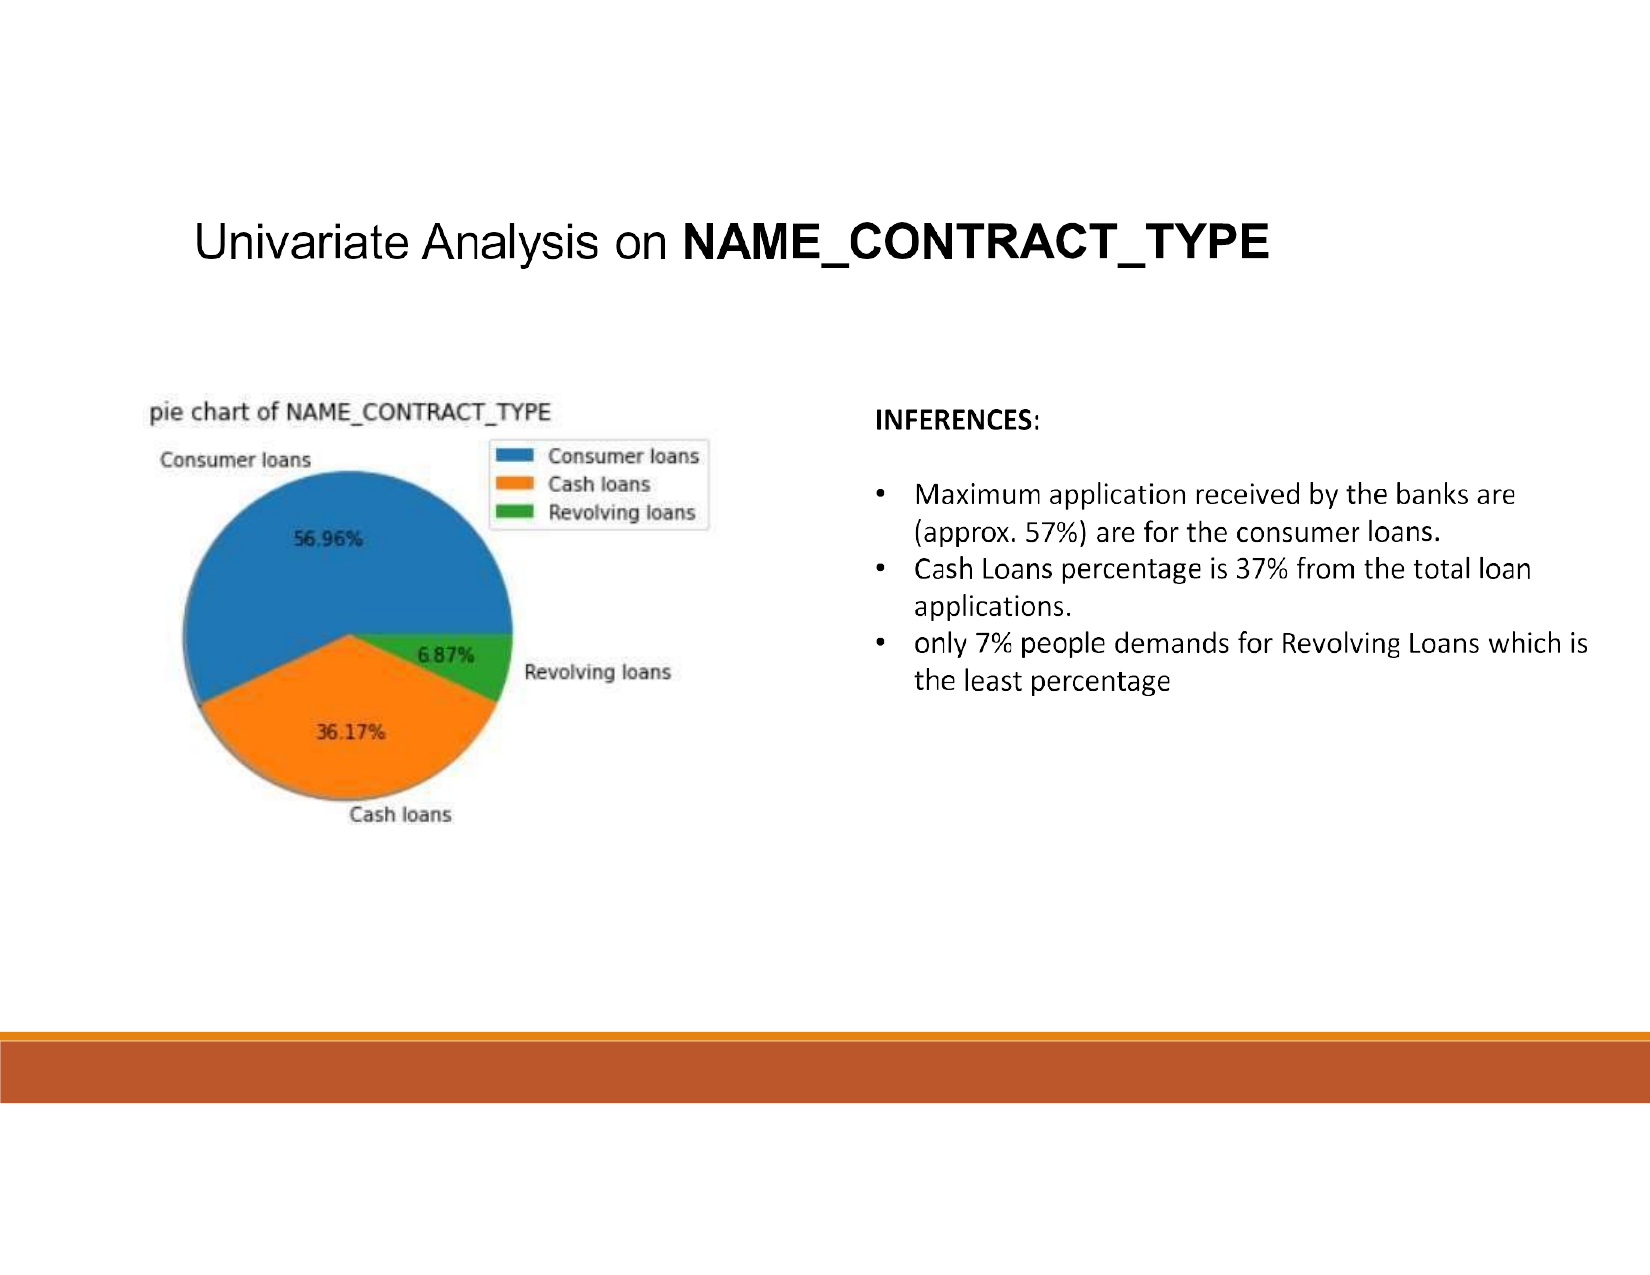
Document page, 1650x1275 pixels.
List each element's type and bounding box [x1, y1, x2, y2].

text_box [1062, 559, 1201, 584]
text_box [685, 222, 1269, 269]
text_box [915, 594, 1070, 621]
text_box [1115, 631, 1400, 659]
text_box [143, 393, 718, 825]
text_box [915, 631, 967, 659]
text_box [876, 637, 885, 646]
text_box [916, 483, 1026, 504]
text_box [915, 519, 1015, 547]
text_box [1021, 631, 1105, 659]
text_box [616, 232, 666, 259]
text_box [1211, 556, 1470, 579]
text_box [983, 558, 1053, 579]
text_box [1369, 519, 1440, 542]
text_box [965, 668, 1170, 696]
text_box [1397, 482, 1515, 504]
text_box [421, 222, 598, 269]
text_box [976, 632, 1012, 654]
text_box [1026, 482, 1360, 547]
text_box [1480, 556, 1530, 579]
text_box [915, 556, 973, 579]
text_box [1346, 482, 1387, 505]
text_box [914, 668, 955, 691]
text_box [1410, 631, 1560, 653]
text_box [877, 409, 1039, 430]
text_box [876, 563, 885, 572]
text_box [876, 489, 885, 497]
text_box [197, 223, 409, 259]
text_box [1571, 632, 1587, 653]
